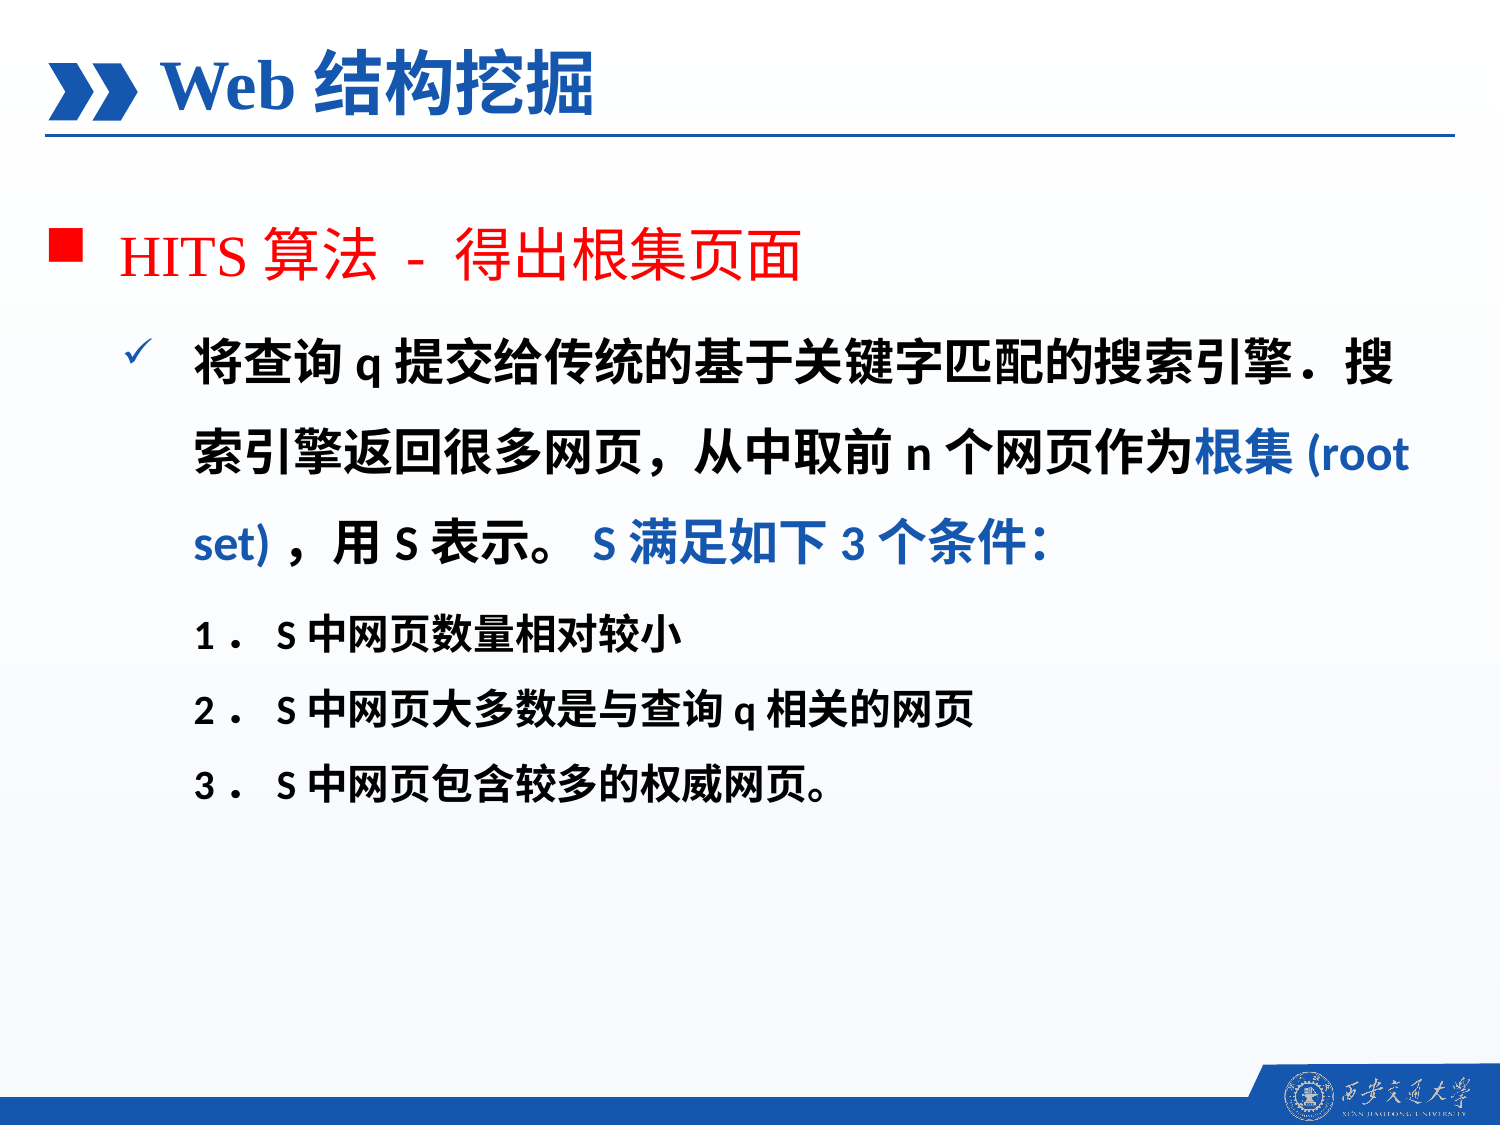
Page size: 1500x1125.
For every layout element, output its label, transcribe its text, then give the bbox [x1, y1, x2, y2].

text_box Web结构挖掘 [144, 30, 612, 131]
text_box HITS算法 - 得出根集页面 将查询q提交给传统的基于关键字匹配的搜索引擎．搜索引擎返回很多网页，从中取前n个网页作为根集(root set)，用S表示。S满足如下3个条件： 1．S中网页数量相对较小 2．S中网页大多数是与查询q相关的网页 3．S中网页包含较多的权威网页。 [29, 196, 1457, 631]
